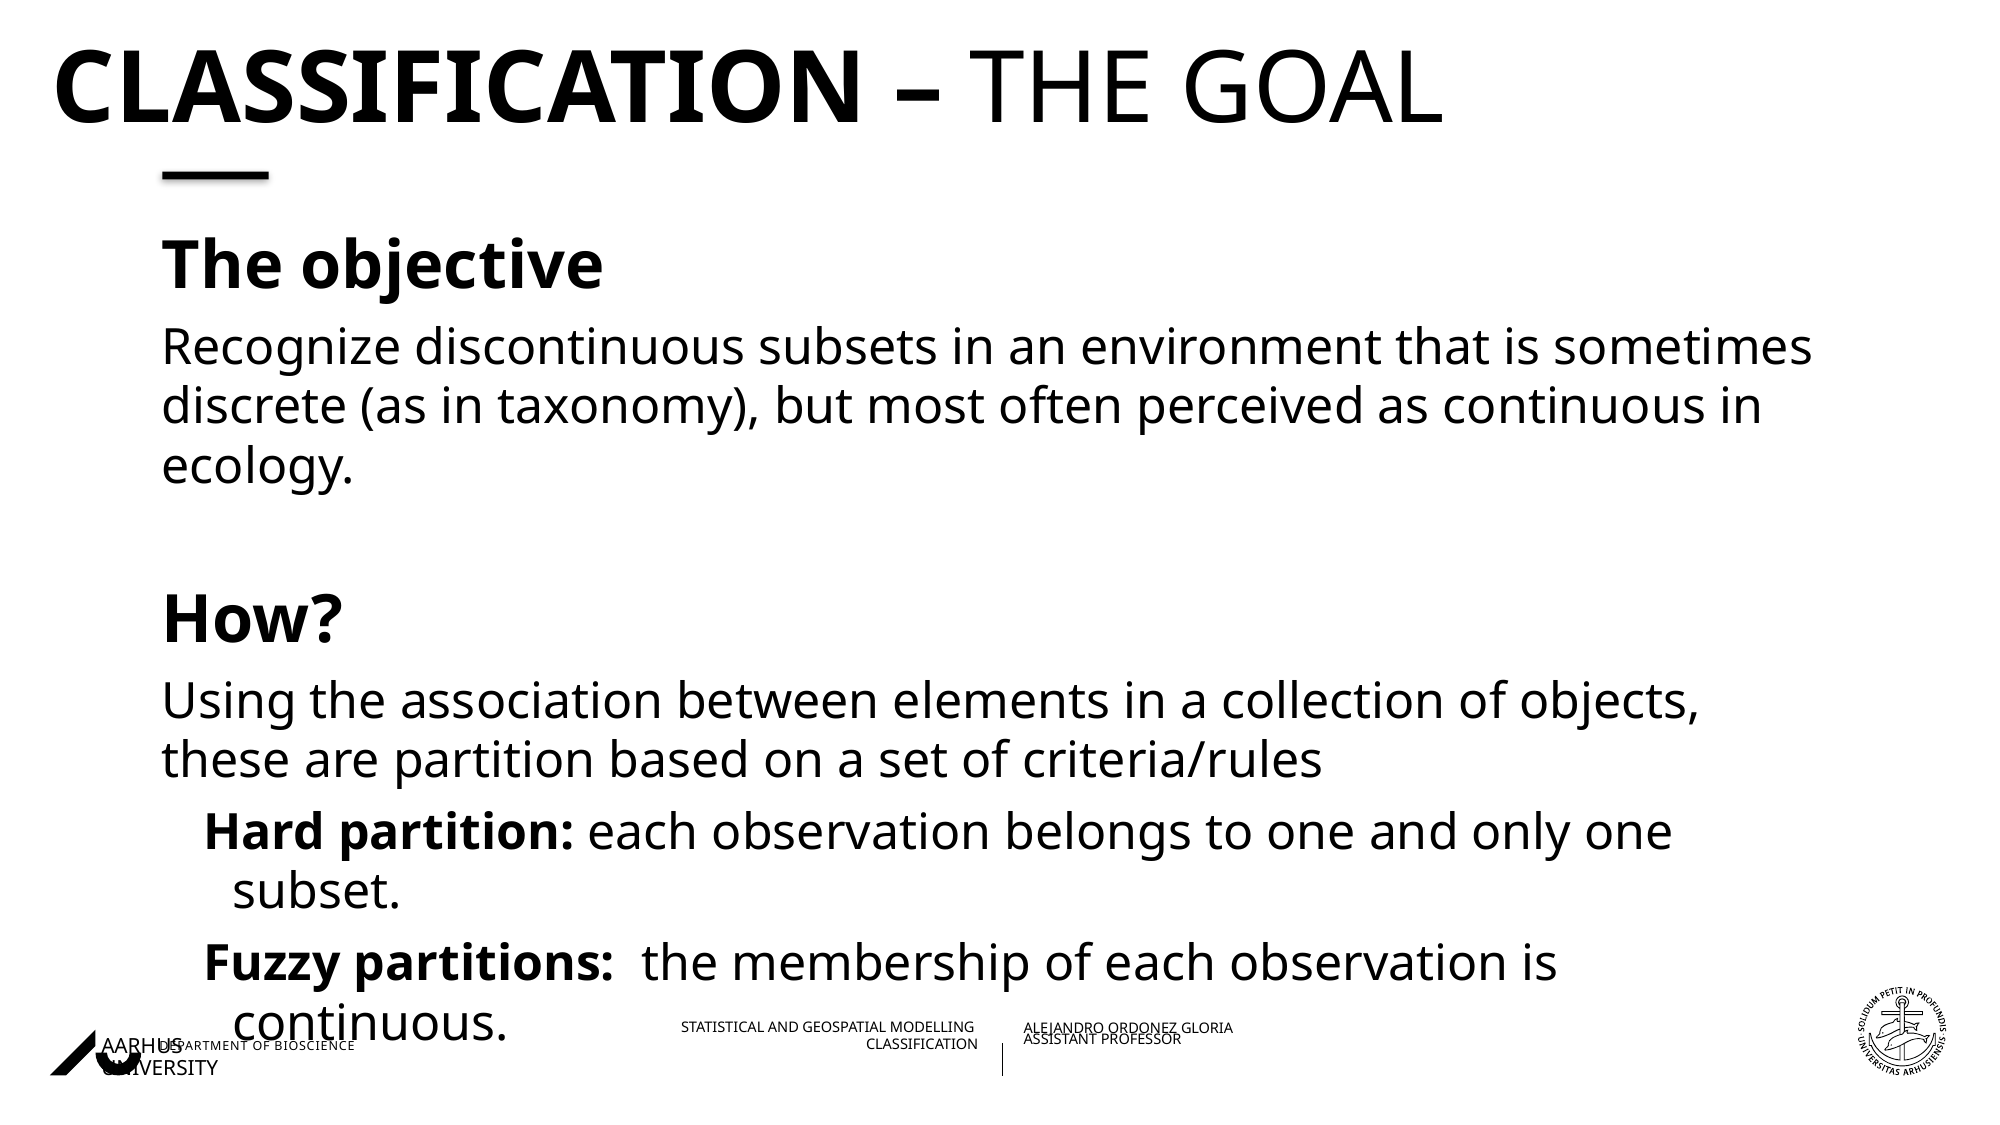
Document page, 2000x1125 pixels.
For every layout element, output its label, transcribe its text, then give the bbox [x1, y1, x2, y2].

title Classification – The Goal [51, 37, 1948, 162]
list The objective Recognize discontinuous subsets in an environment that is sometimes discrete (as in taxonomy), but most often perceived as continuous in ecology. How? Using the association between elements in a collection of objects, these are partition based on a set of criteria/rules Hard partition: each observation belongs to one and only one subset. Fuzzy partitions: the membership of each observation is continuous. [161, 224, 1839, 968]
